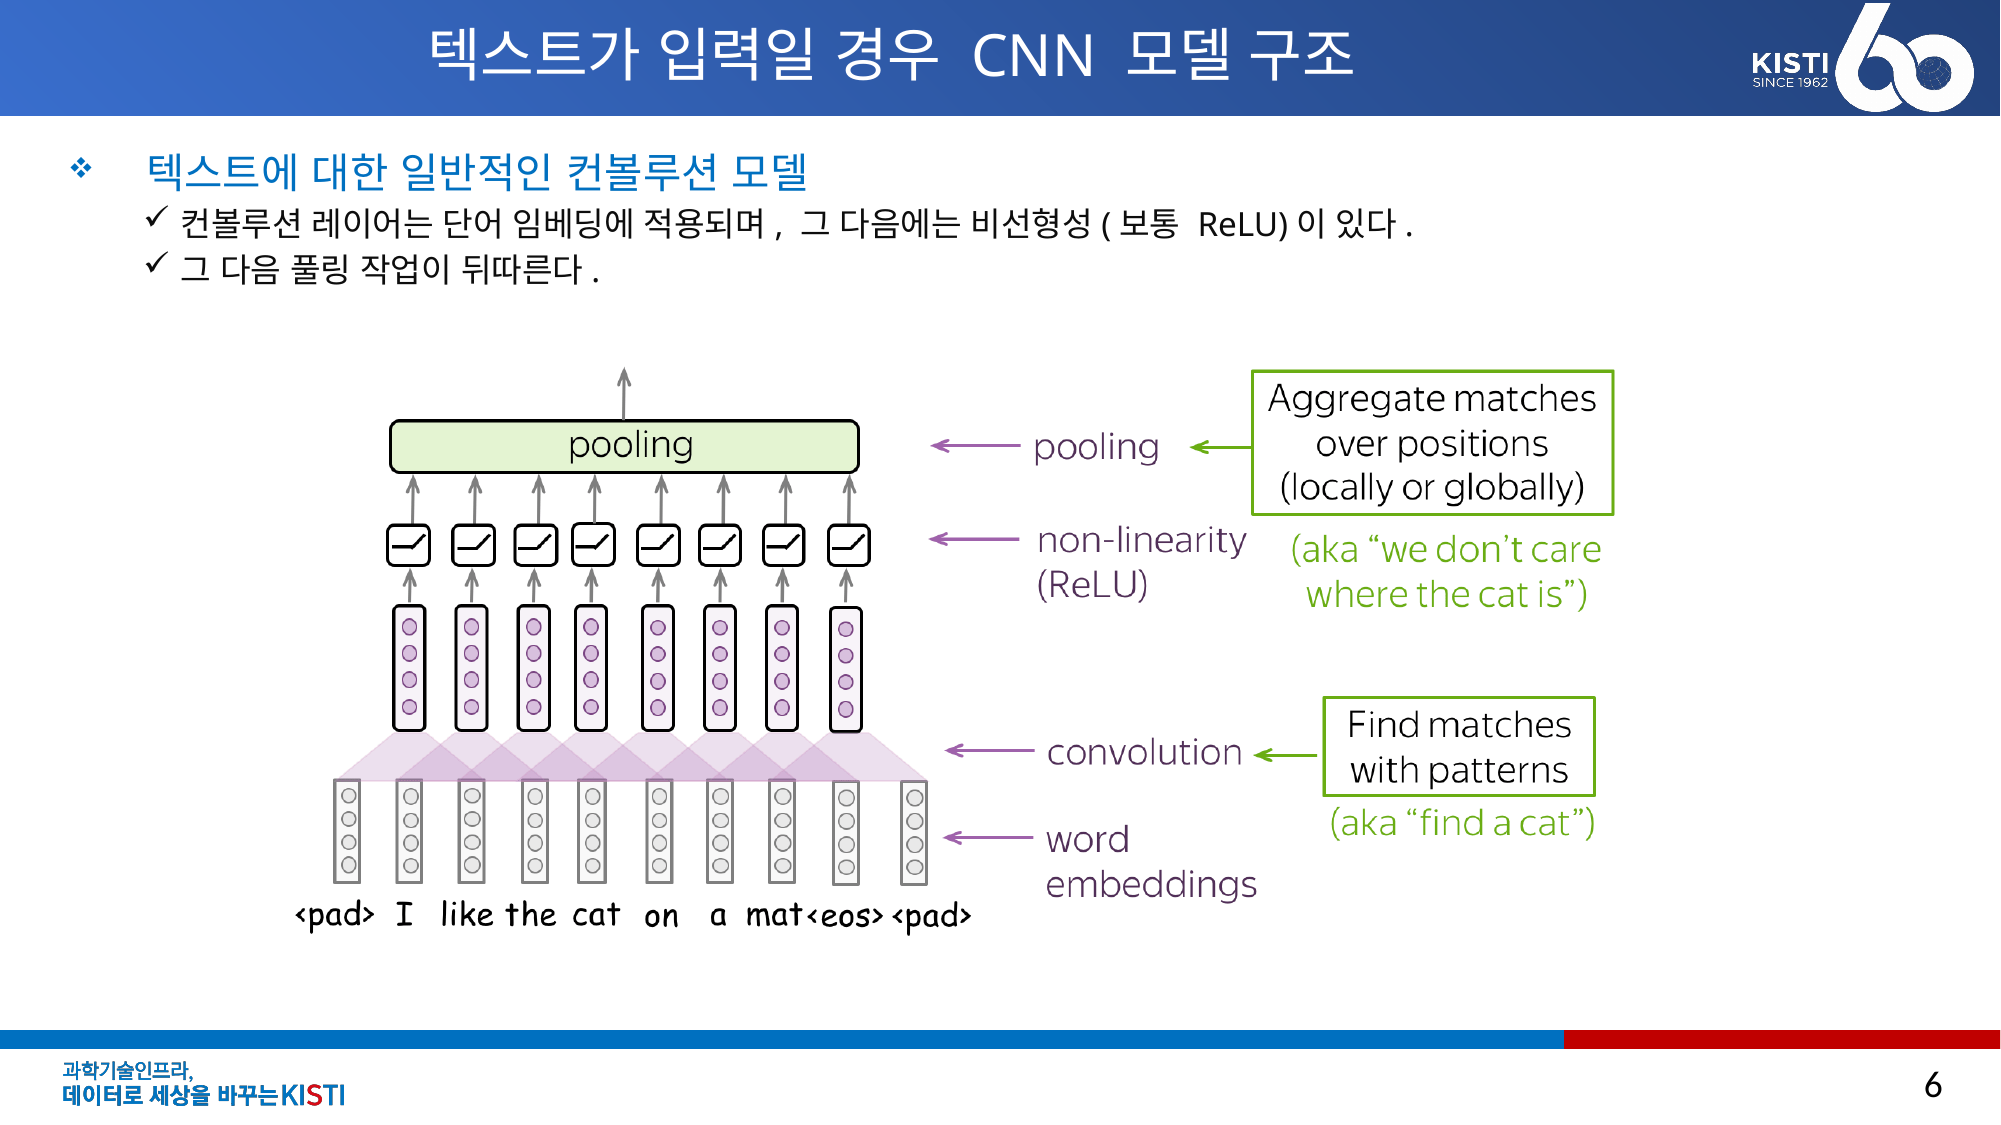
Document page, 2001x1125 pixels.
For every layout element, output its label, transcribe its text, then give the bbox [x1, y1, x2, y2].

picture [288, 358, 1629, 943]
title 텍스트가 입력일 경우 CNN 모델 구조 [63, 0, 1720, 116]
list 텍스트에 대한 일반적인 컨볼루션 모델 컨볼루션 레이어는 단어 임베딩에 적용되며, 그 다음에는 비선형성(보통 ReLU)이 있다. 그 다음 풀링 작업이 뒤따른다. [53, 144, 1947, 1015]
slide_number 6 [1605, 1053, 1958, 1113]
picture [1753, 3, 1974, 112]
picture [63, 1061, 344, 1106]
